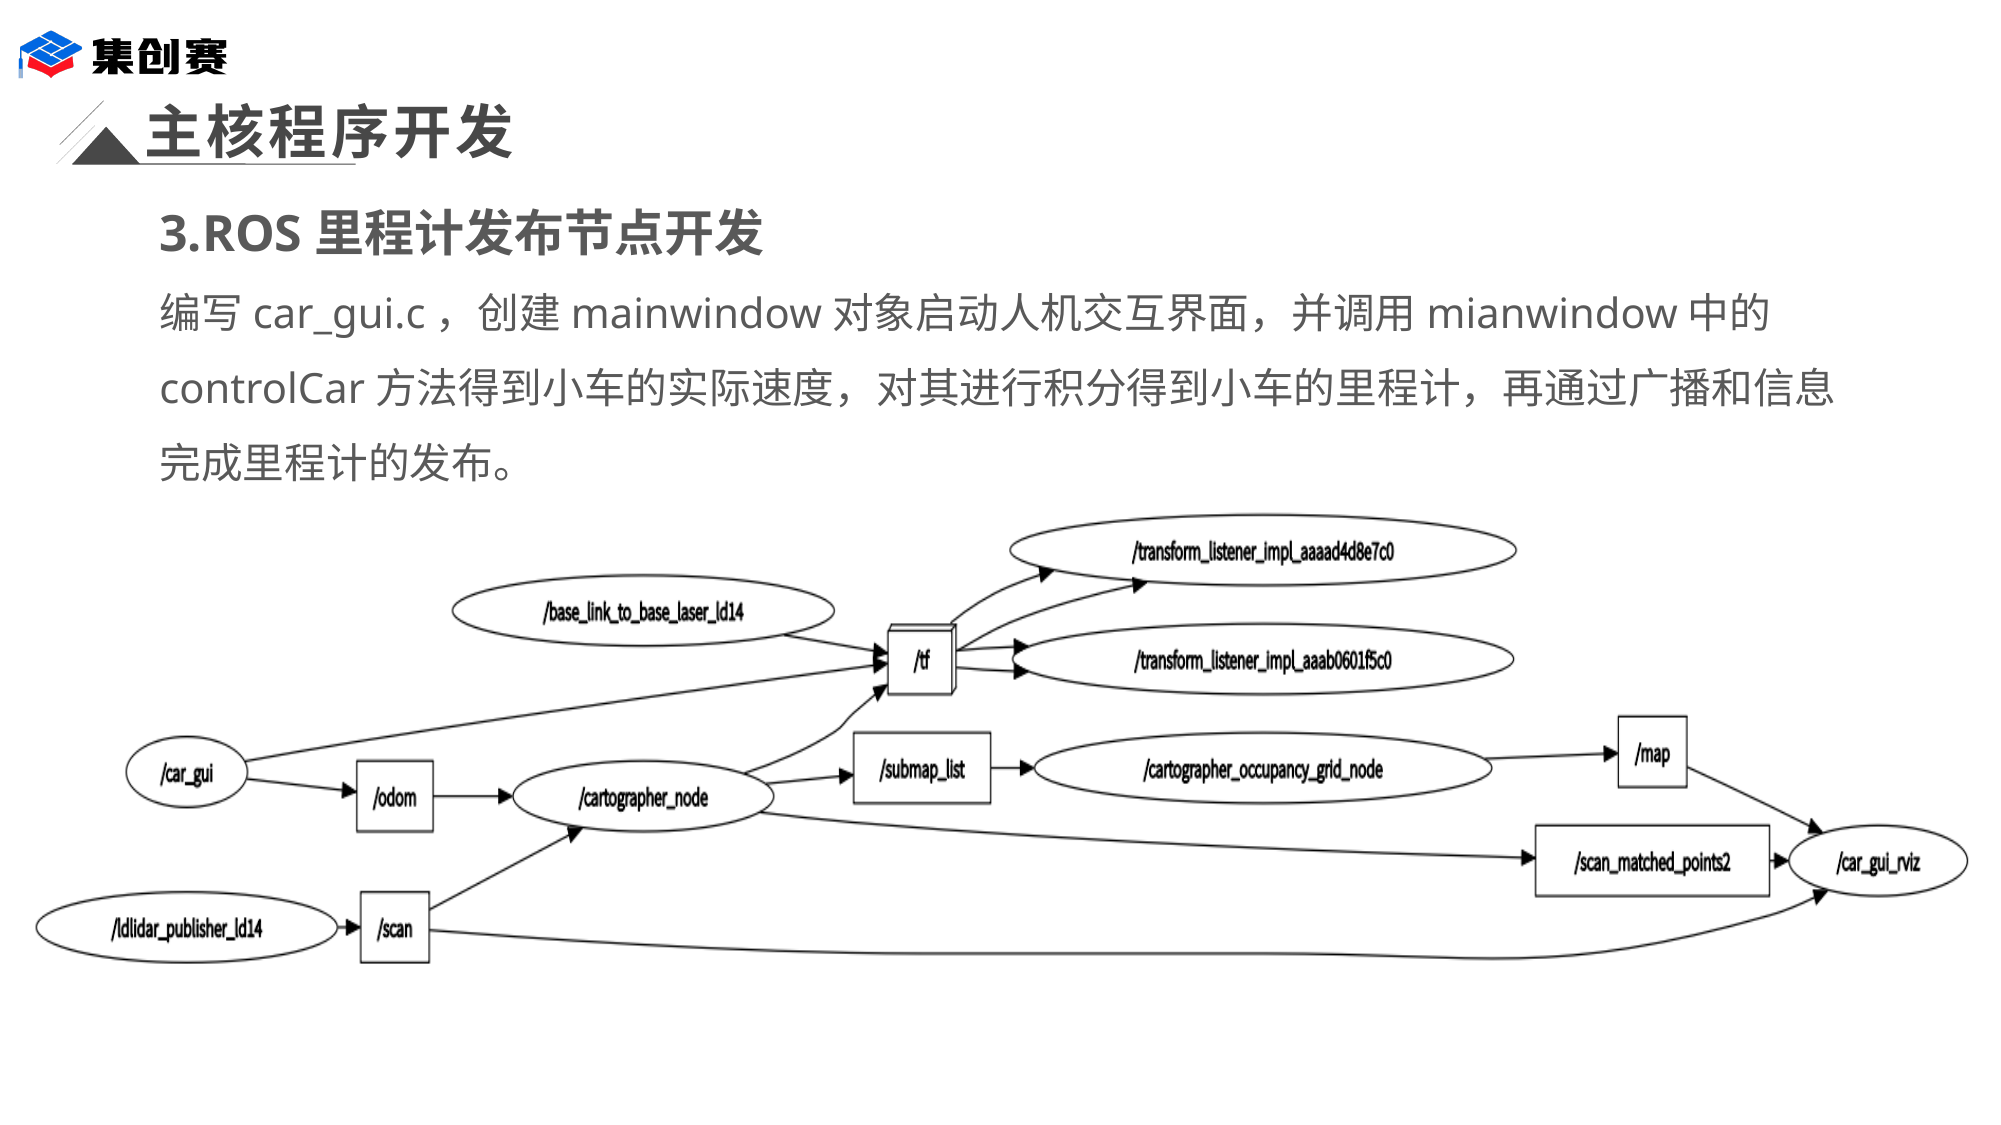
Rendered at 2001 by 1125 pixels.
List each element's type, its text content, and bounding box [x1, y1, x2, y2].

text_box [49, 122, 356, 165]
text_box 主核程序开发 [254, 95, 533, 166]
picture [0, 0, 252, 112]
text_box 3.ROS里程计发布节点开发 编写car_gui.c，创建mainwindow对象启动人机交互界面，并调用mianwindow中的controlCar方法得到小车的实际速度，对其进行积分得到小车的里程计，再通过广播和信息完成里程计的发布。 [144, 194, 1864, 484]
picture [0, 484, 2000, 1031]
